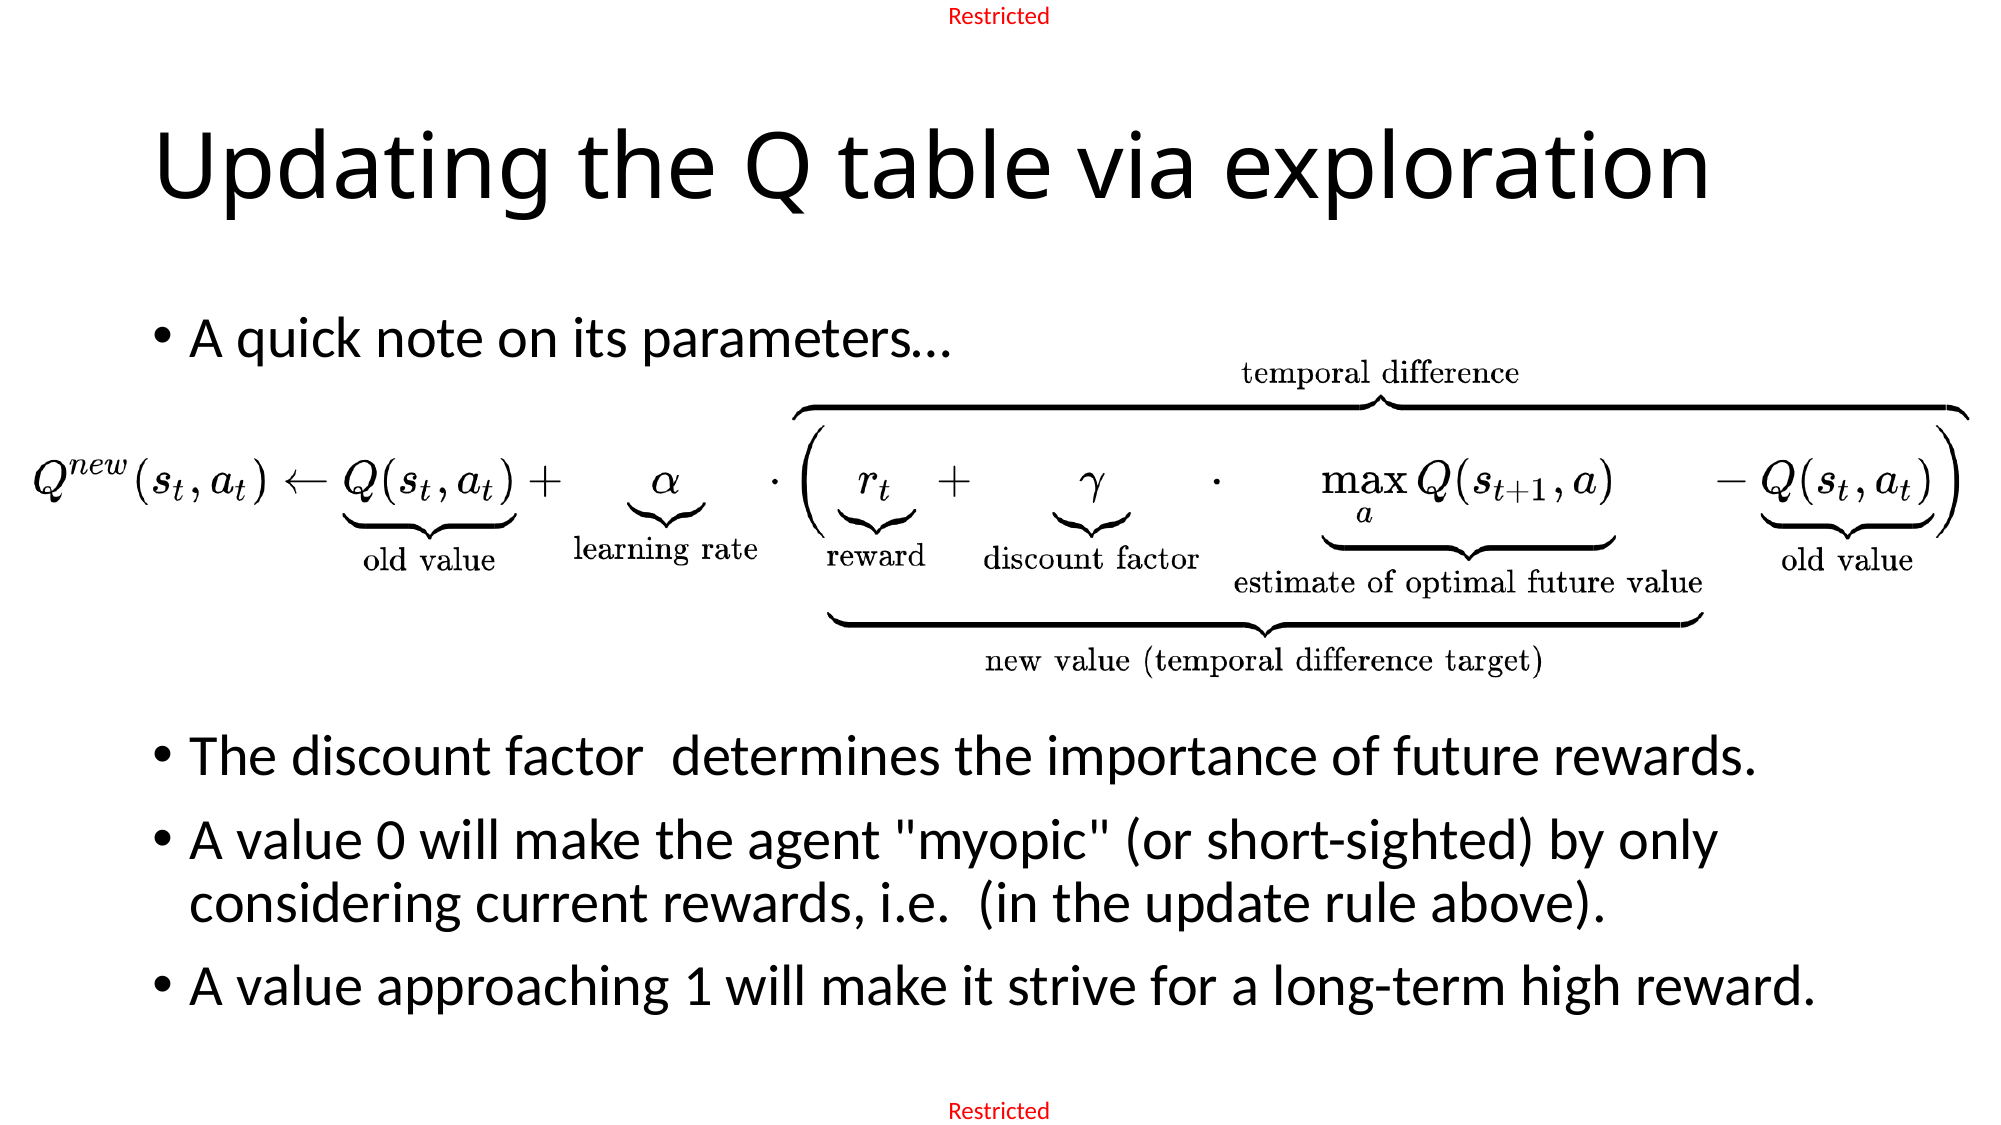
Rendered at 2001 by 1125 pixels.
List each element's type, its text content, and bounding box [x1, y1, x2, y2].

picture [30, 348, 1970, 688]
title Updating the Q table via exploration [137, 59, 1863, 278]
